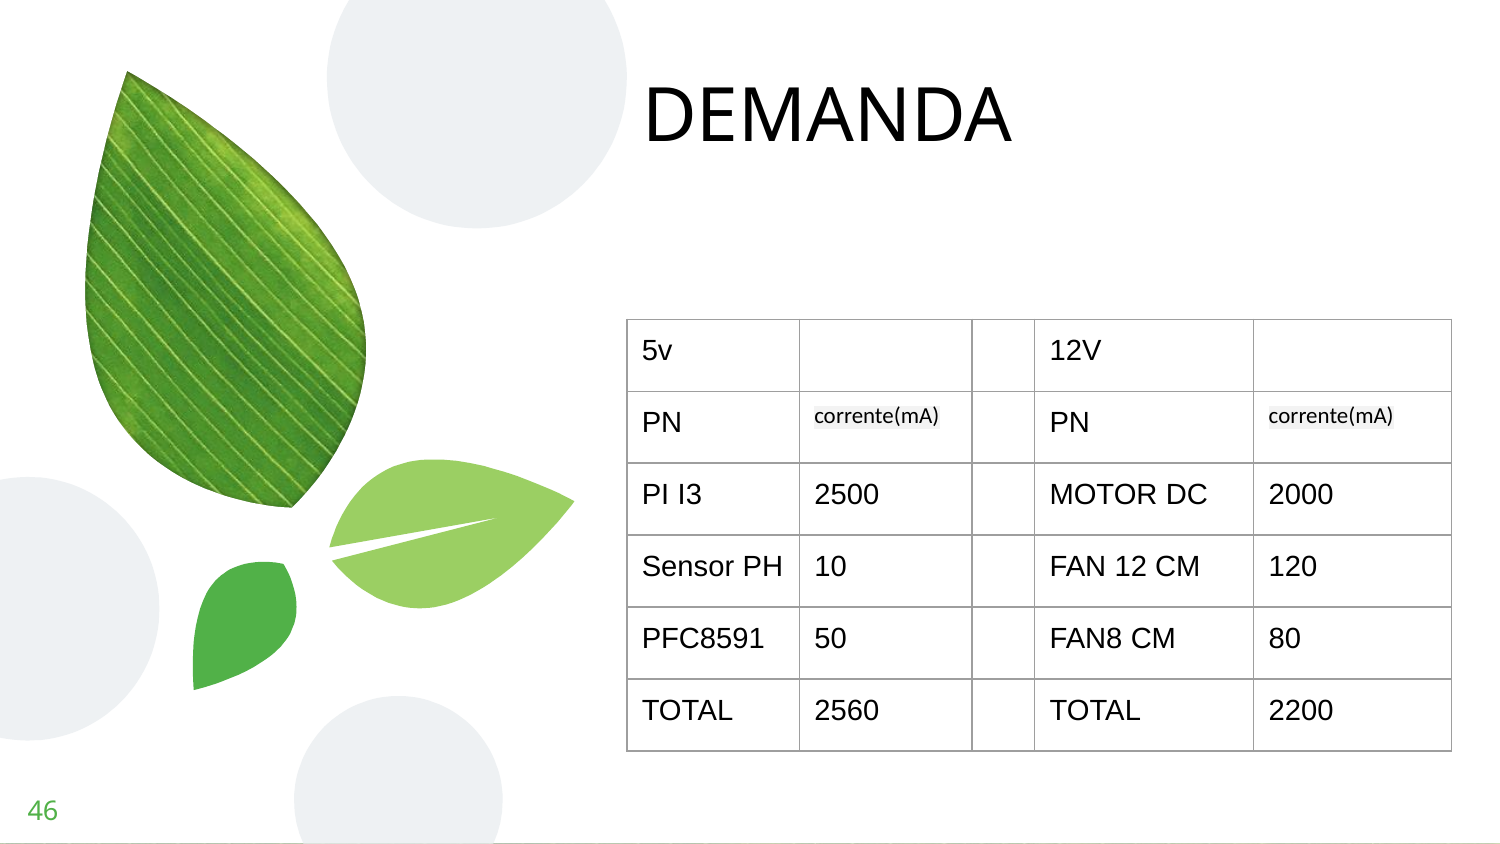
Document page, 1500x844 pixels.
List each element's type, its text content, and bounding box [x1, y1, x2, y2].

table_cell 10 [800, 536, 971, 606]
table_header [973, 320, 1034, 391]
table_cell corrente(mA) [1254, 392, 1451, 462]
table_cell [973, 608, 1034, 678]
table_cell Sensor PH [628, 536, 799, 606]
table_cell 2500 [800, 464, 971, 534]
table_cell [973, 680, 1034, 750]
table_header 12V [1035, 320, 1253, 391]
table_cell corrente(mA) [800, 392, 971, 462]
table_cell PFC8591 [628, 608, 799, 678]
table_cell FAN 12 CM [1035, 536, 1253, 606]
table_cell 50 [800, 608, 971, 678]
table_cell TOTAL [628, 680, 799, 750]
table_cell TOTAL [1035, 680, 1253, 750]
table_header 5v [628, 320, 799, 391]
table_cell [973, 536, 1034, 606]
picture [86, 72, 366, 507]
table_cell 2200 [1254, 680, 1451, 750]
table_header [800, 320, 971, 391]
table_cell 2560 [800, 680, 971, 750]
table_cell 120 [1254, 536, 1451, 606]
table_cell PI I3 [628, 464, 799, 534]
table_cell PN [628, 392, 799, 462]
table_cell [973, 464, 1034, 534]
title DEMANDA [626, 58, 1425, 172]
table_cell MOTOR DC [1035, 464, 1253, 534]
table_cell FAN8 CM [1035, 608, 1253, 678]
slide_number ‹#› [12, 779, 103, 844]
table_cell 80 [1254, 608, 1451, 678]
table_cell PN [1035, 392, 1253, 462]
table_header [1254, 320, 1451, 391]
table_cell [973, 392, 1034, 462]
table_cell 2000 [1254, 464, 1451, 534]
